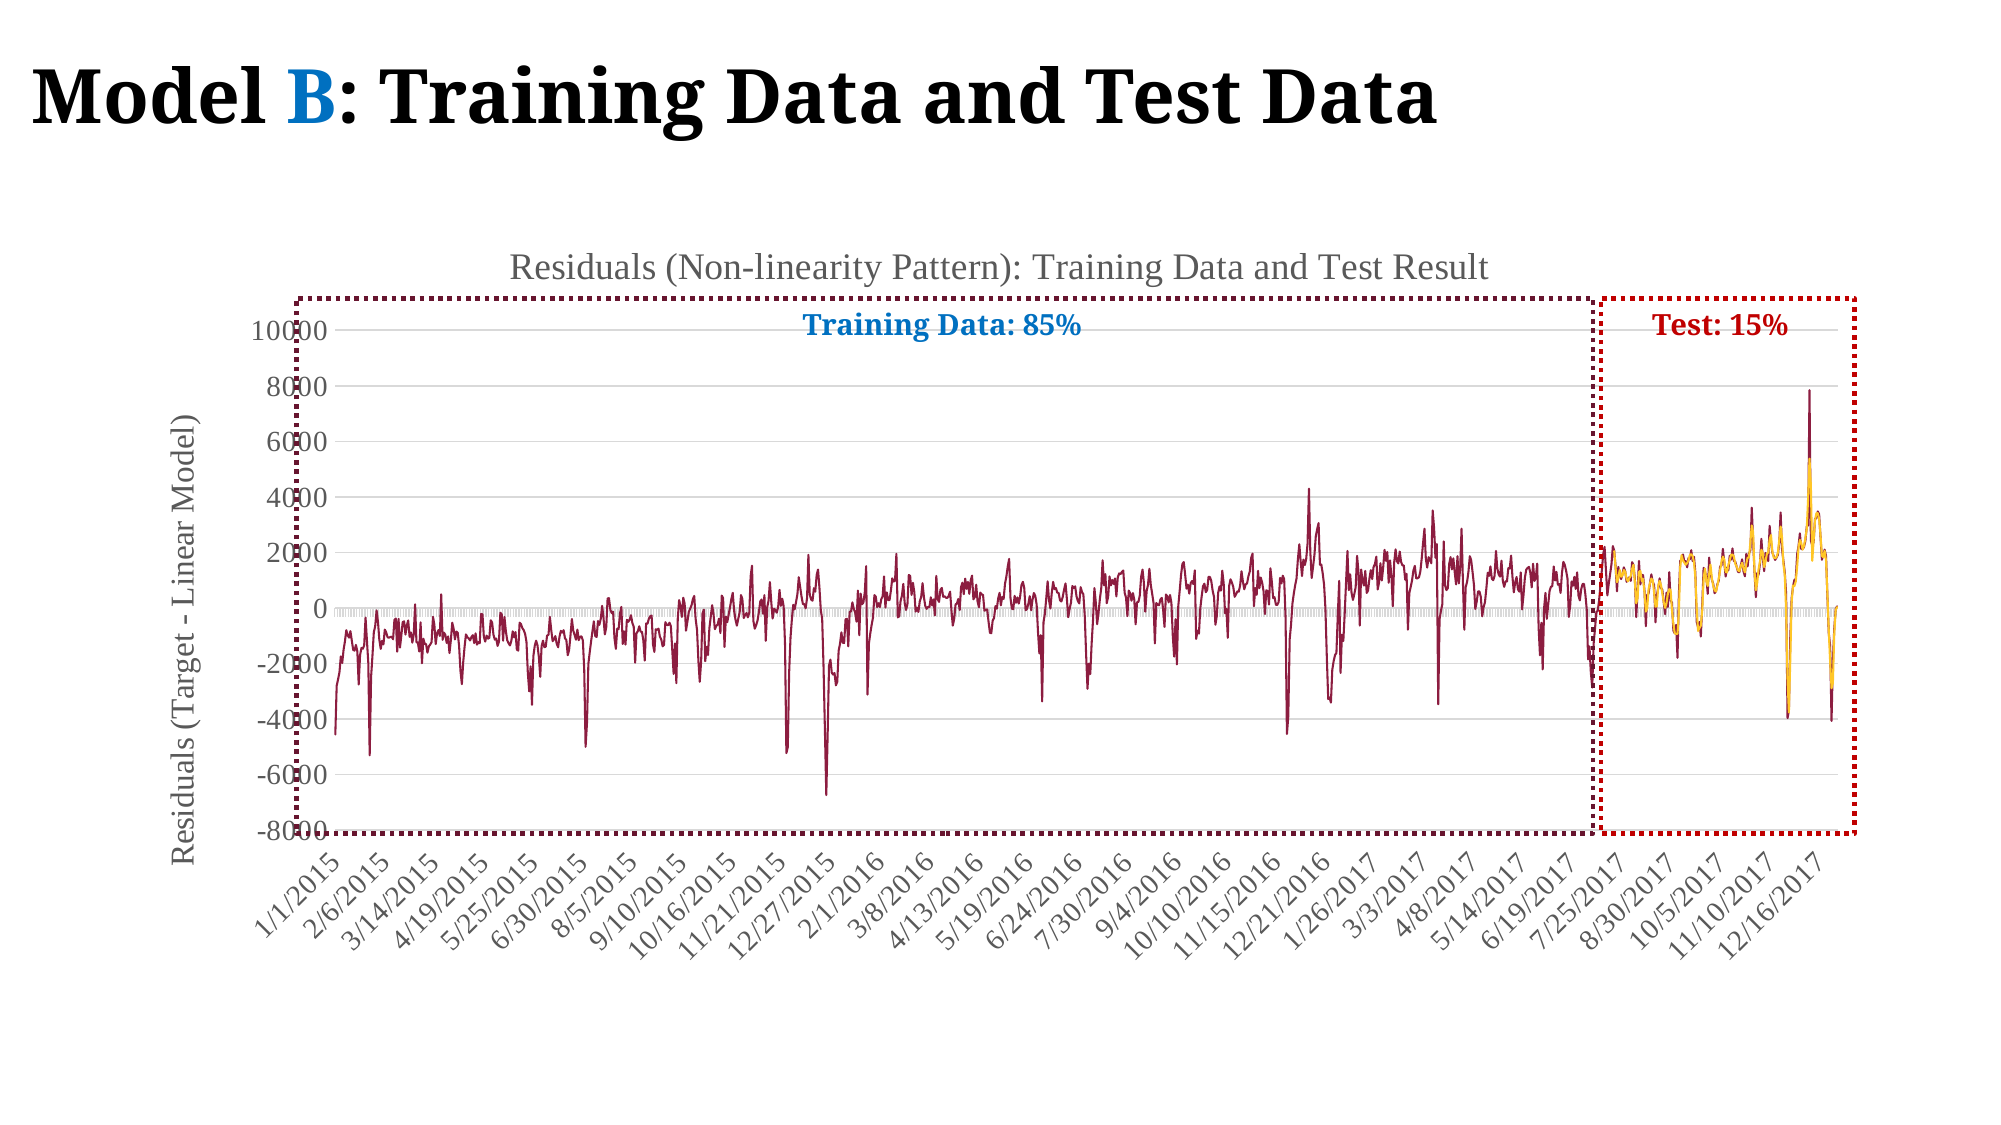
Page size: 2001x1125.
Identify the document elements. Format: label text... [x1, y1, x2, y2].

title Model B: Training Data and Test Data [16, 0, 1817, 188]
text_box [126, 211, 1873, 984]
